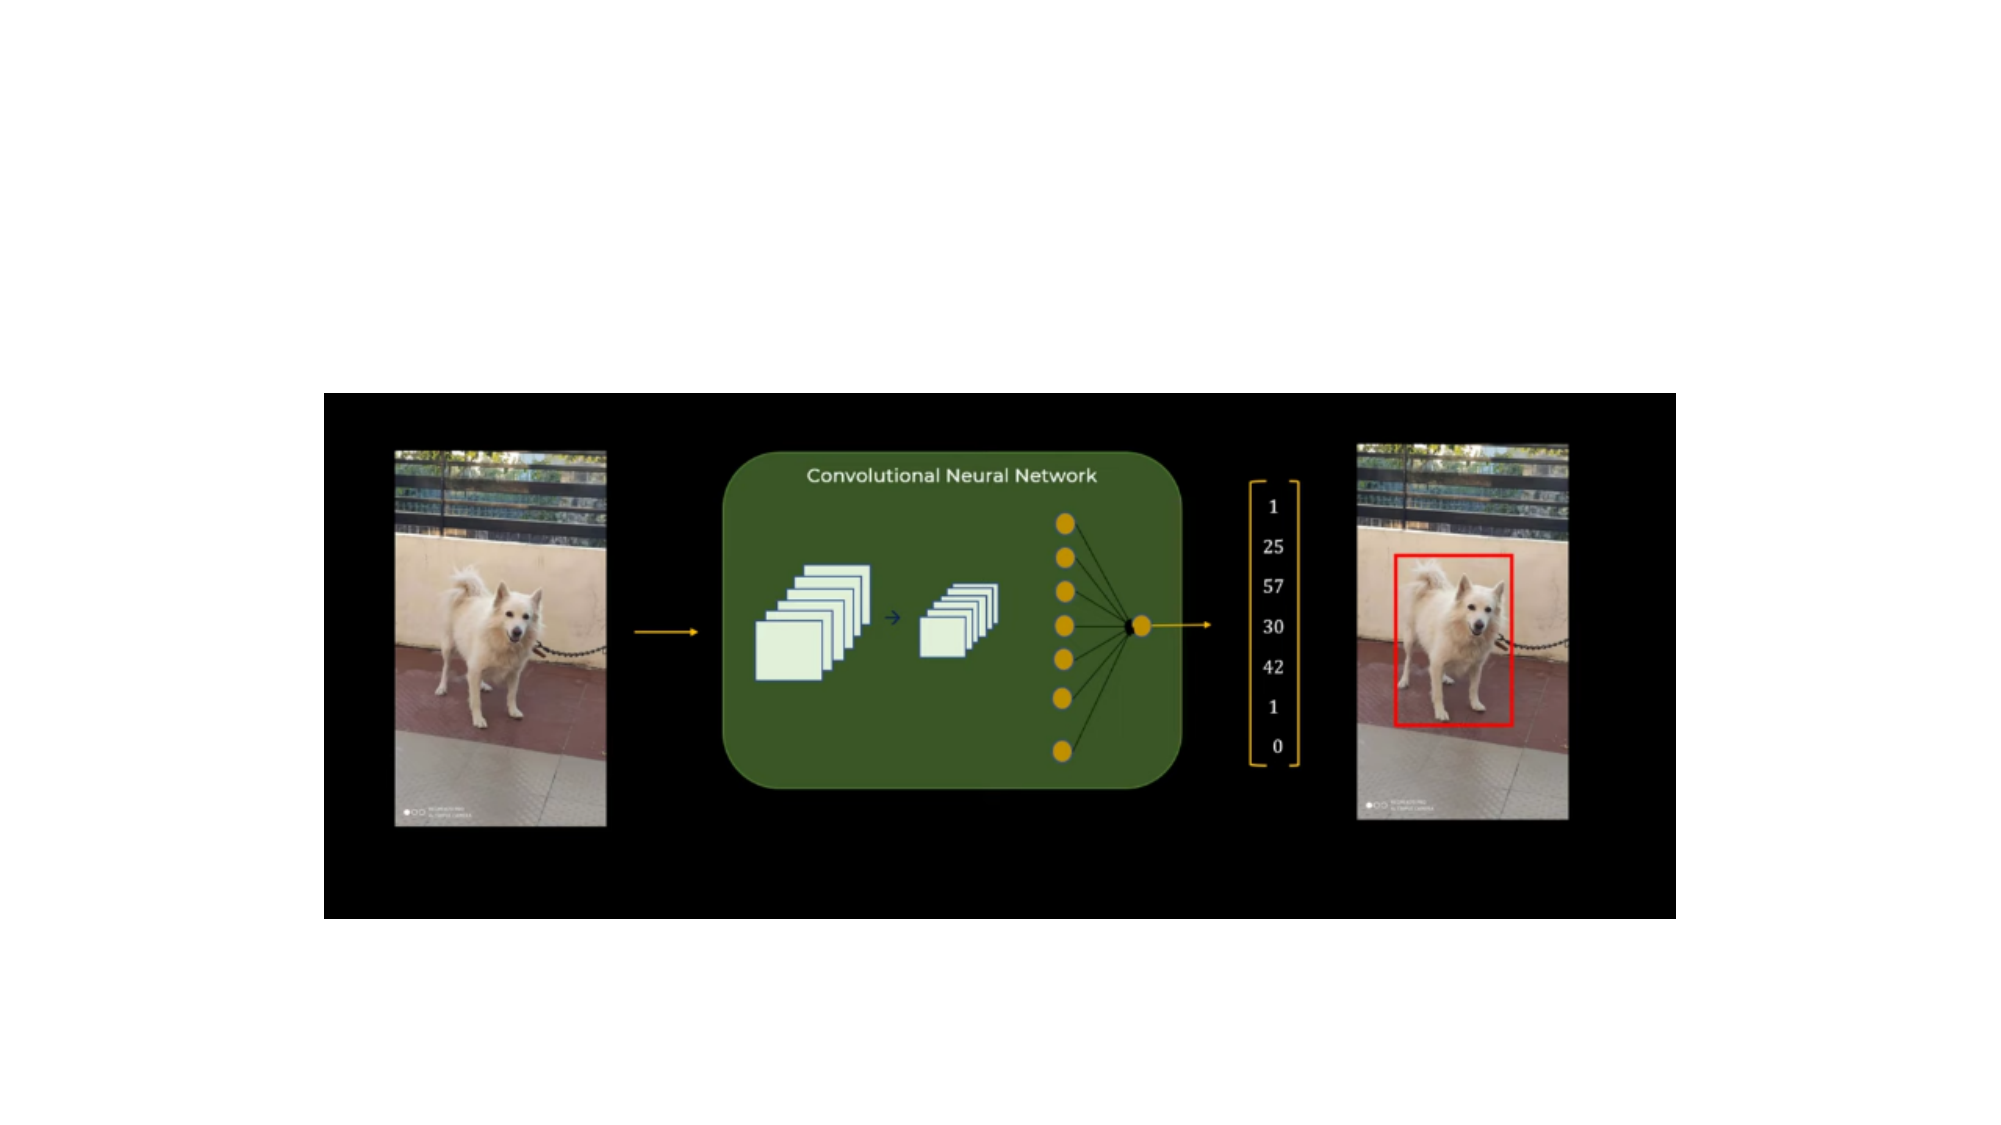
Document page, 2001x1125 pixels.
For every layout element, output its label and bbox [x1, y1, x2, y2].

list [324, 393, 1676, 919]
